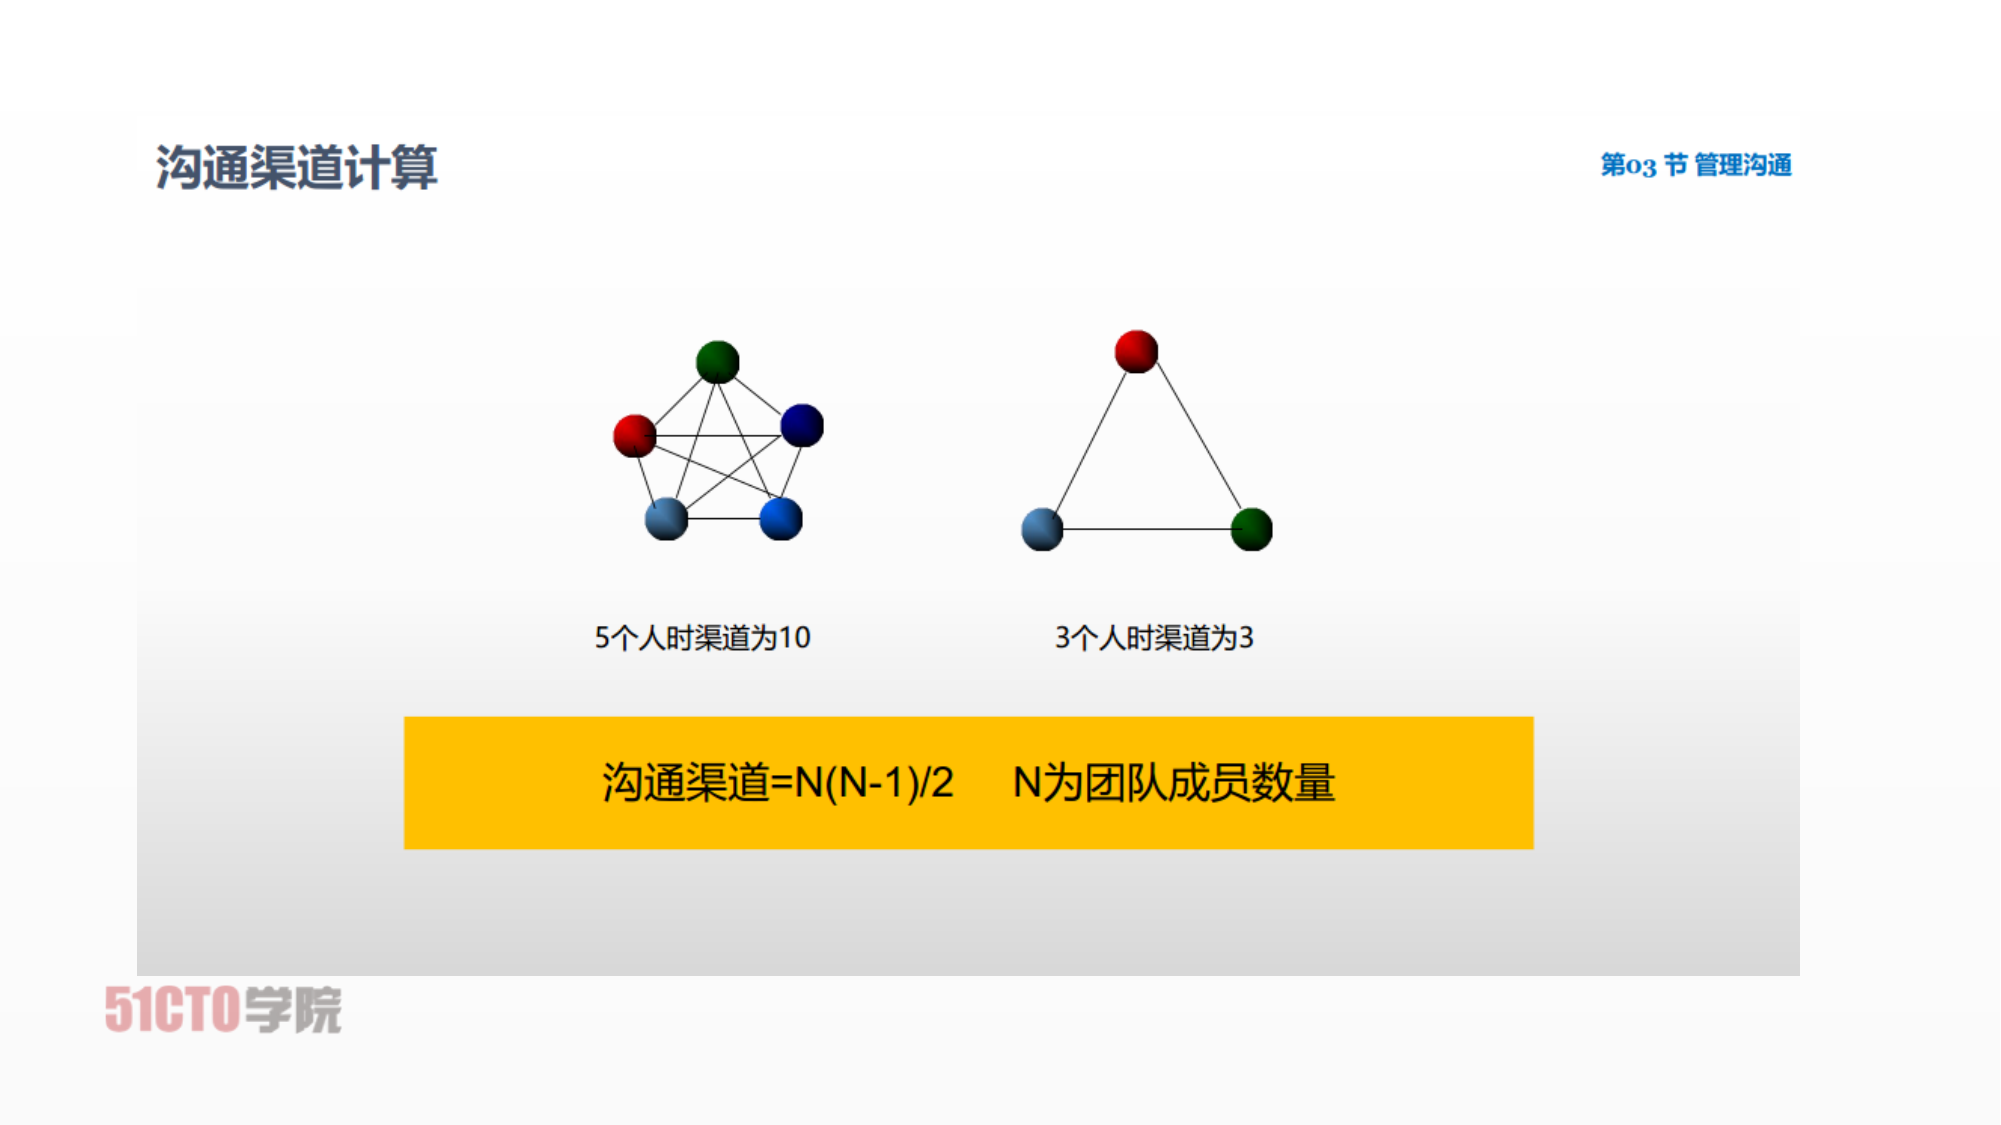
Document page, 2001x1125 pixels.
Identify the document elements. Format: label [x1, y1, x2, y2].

picture [45, 116, 1800, 1057]
